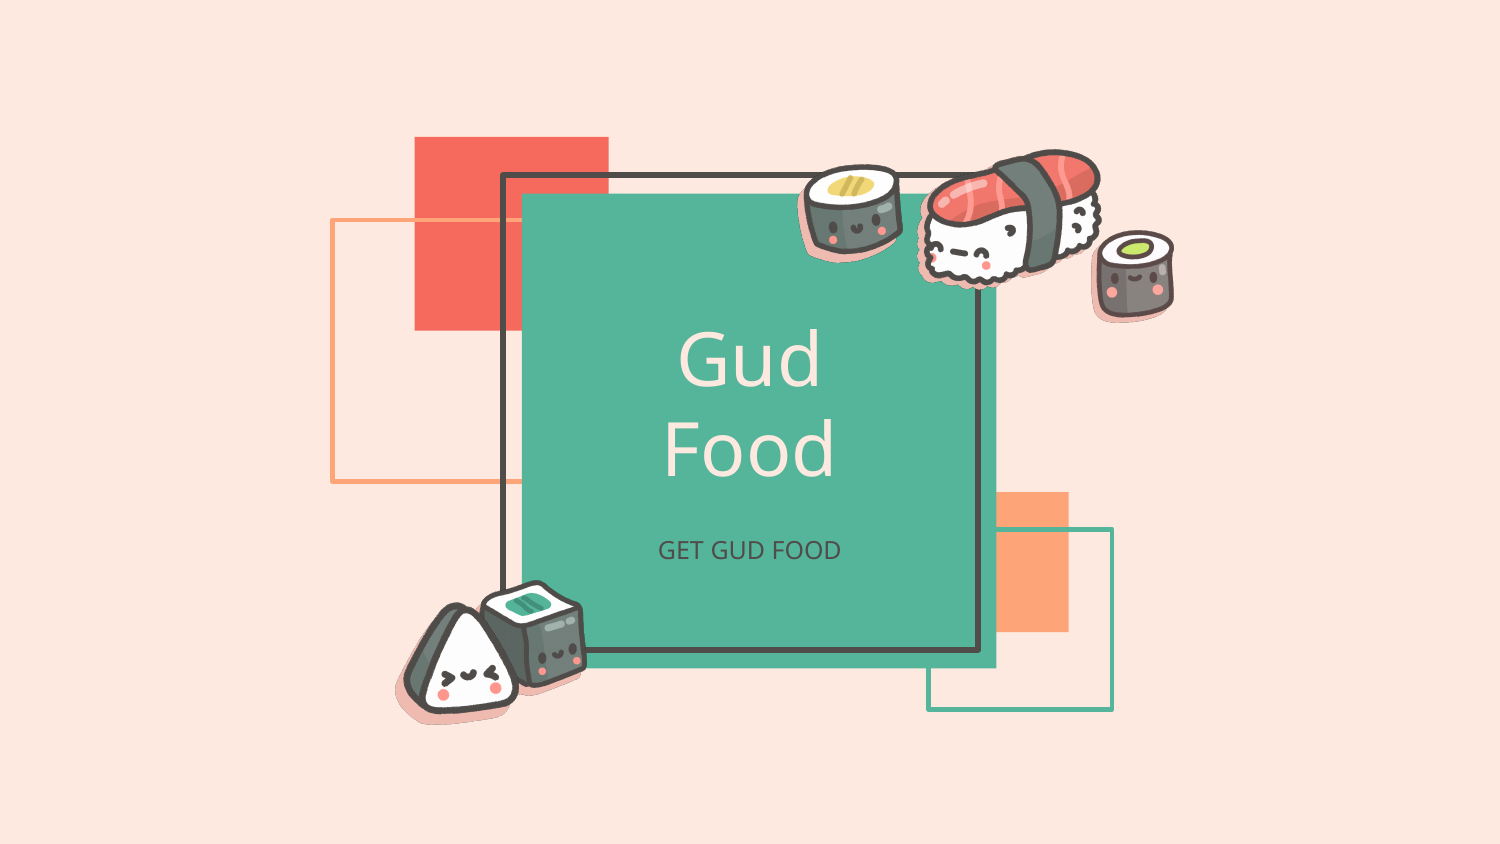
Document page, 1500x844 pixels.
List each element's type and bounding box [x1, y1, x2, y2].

text_box [414, 136, 609, 219]
text_box [928, 529, 1112, 710]
picture [395, 580, 587, 725]
text_box [1001, 492, 1069, 529]
picture [796, 163, 903, 263]
text_box [332, 219, 498, 482]
text_box [503, 174, 997, 669]
picture [917, 149, 1174, 324]
